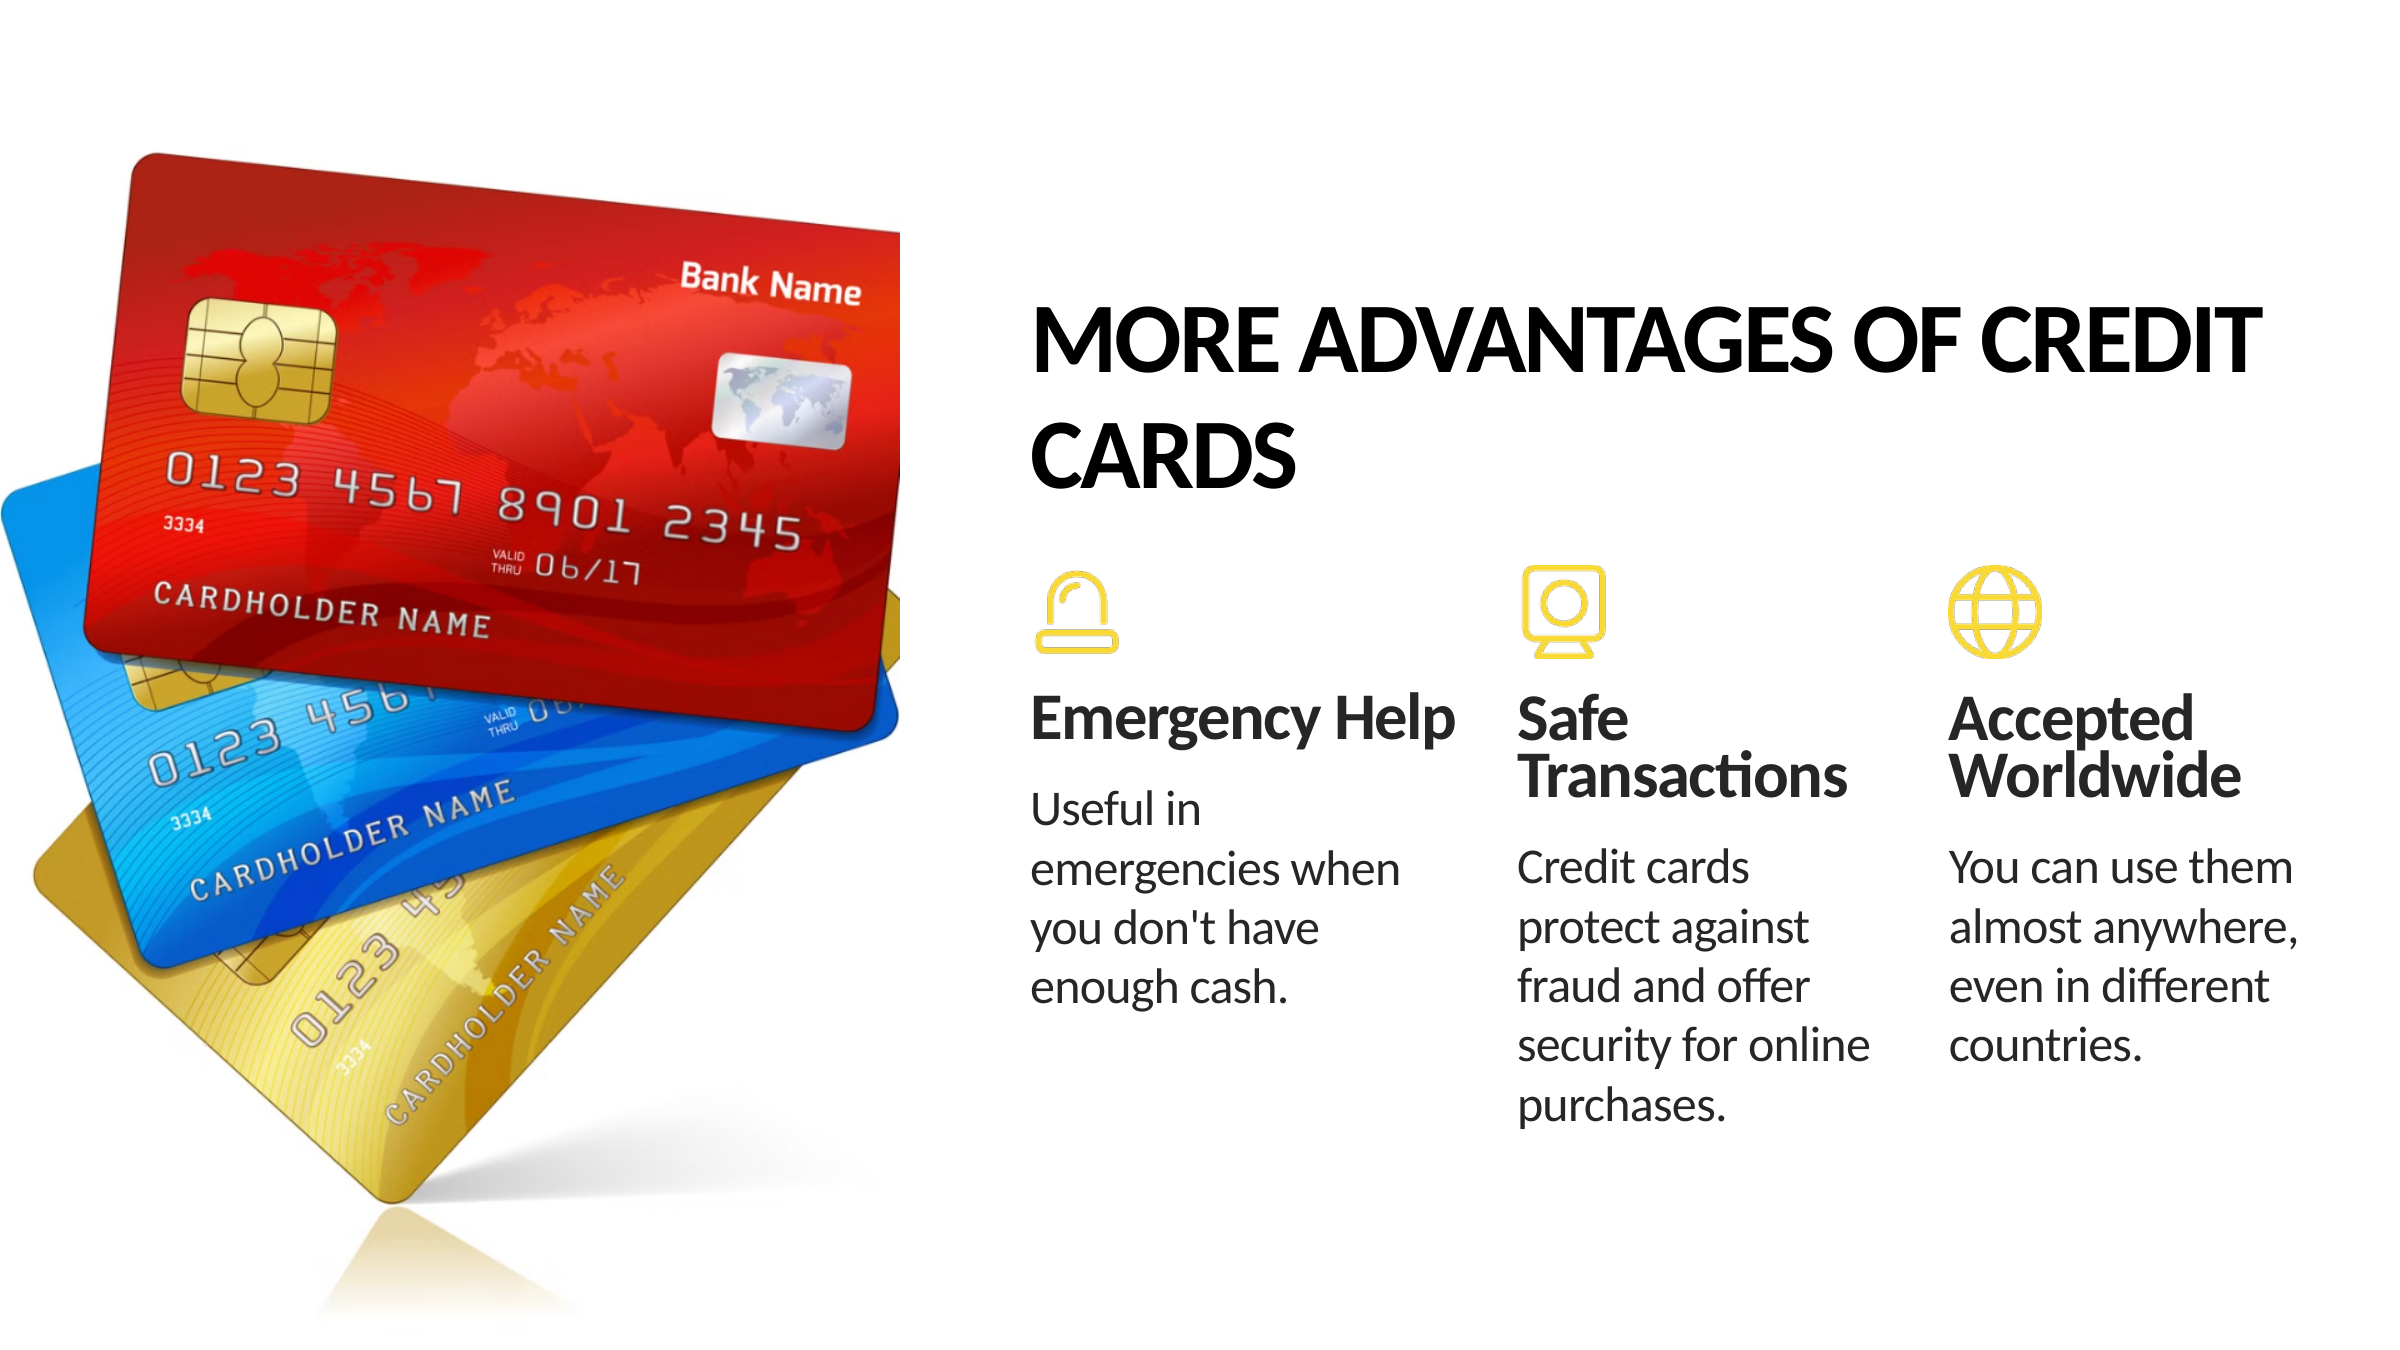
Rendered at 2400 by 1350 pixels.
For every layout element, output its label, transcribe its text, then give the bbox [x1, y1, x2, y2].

picture [1948, 565, 2042, 659]
text_box MORE ADVANTAGES OF CREDIT CARDS [1030, 277, 2270, 510]
text_box Useful in emergencies when you don't have enough cash. [1030, 776, 1407, 1015]
picture [1030, 565, 1124, 659]
picture [1517, 565, 1611, 659]
text_box Credit cards protect against fraud and offer security for online purchases. [1517, 834, 1894, 1073]
text_box Emergency Help [1030, 695, 1407, 754]
text_box Accepted Worldwide [1948, 695, 2325, 813]
picture [0, 0, 900, 1350]
text_box Safe Transactions [1517, 695, 1894, 813]
text_box You can use them almost anywhere, even in different countries. [1948, 834, 2325, 1073]
